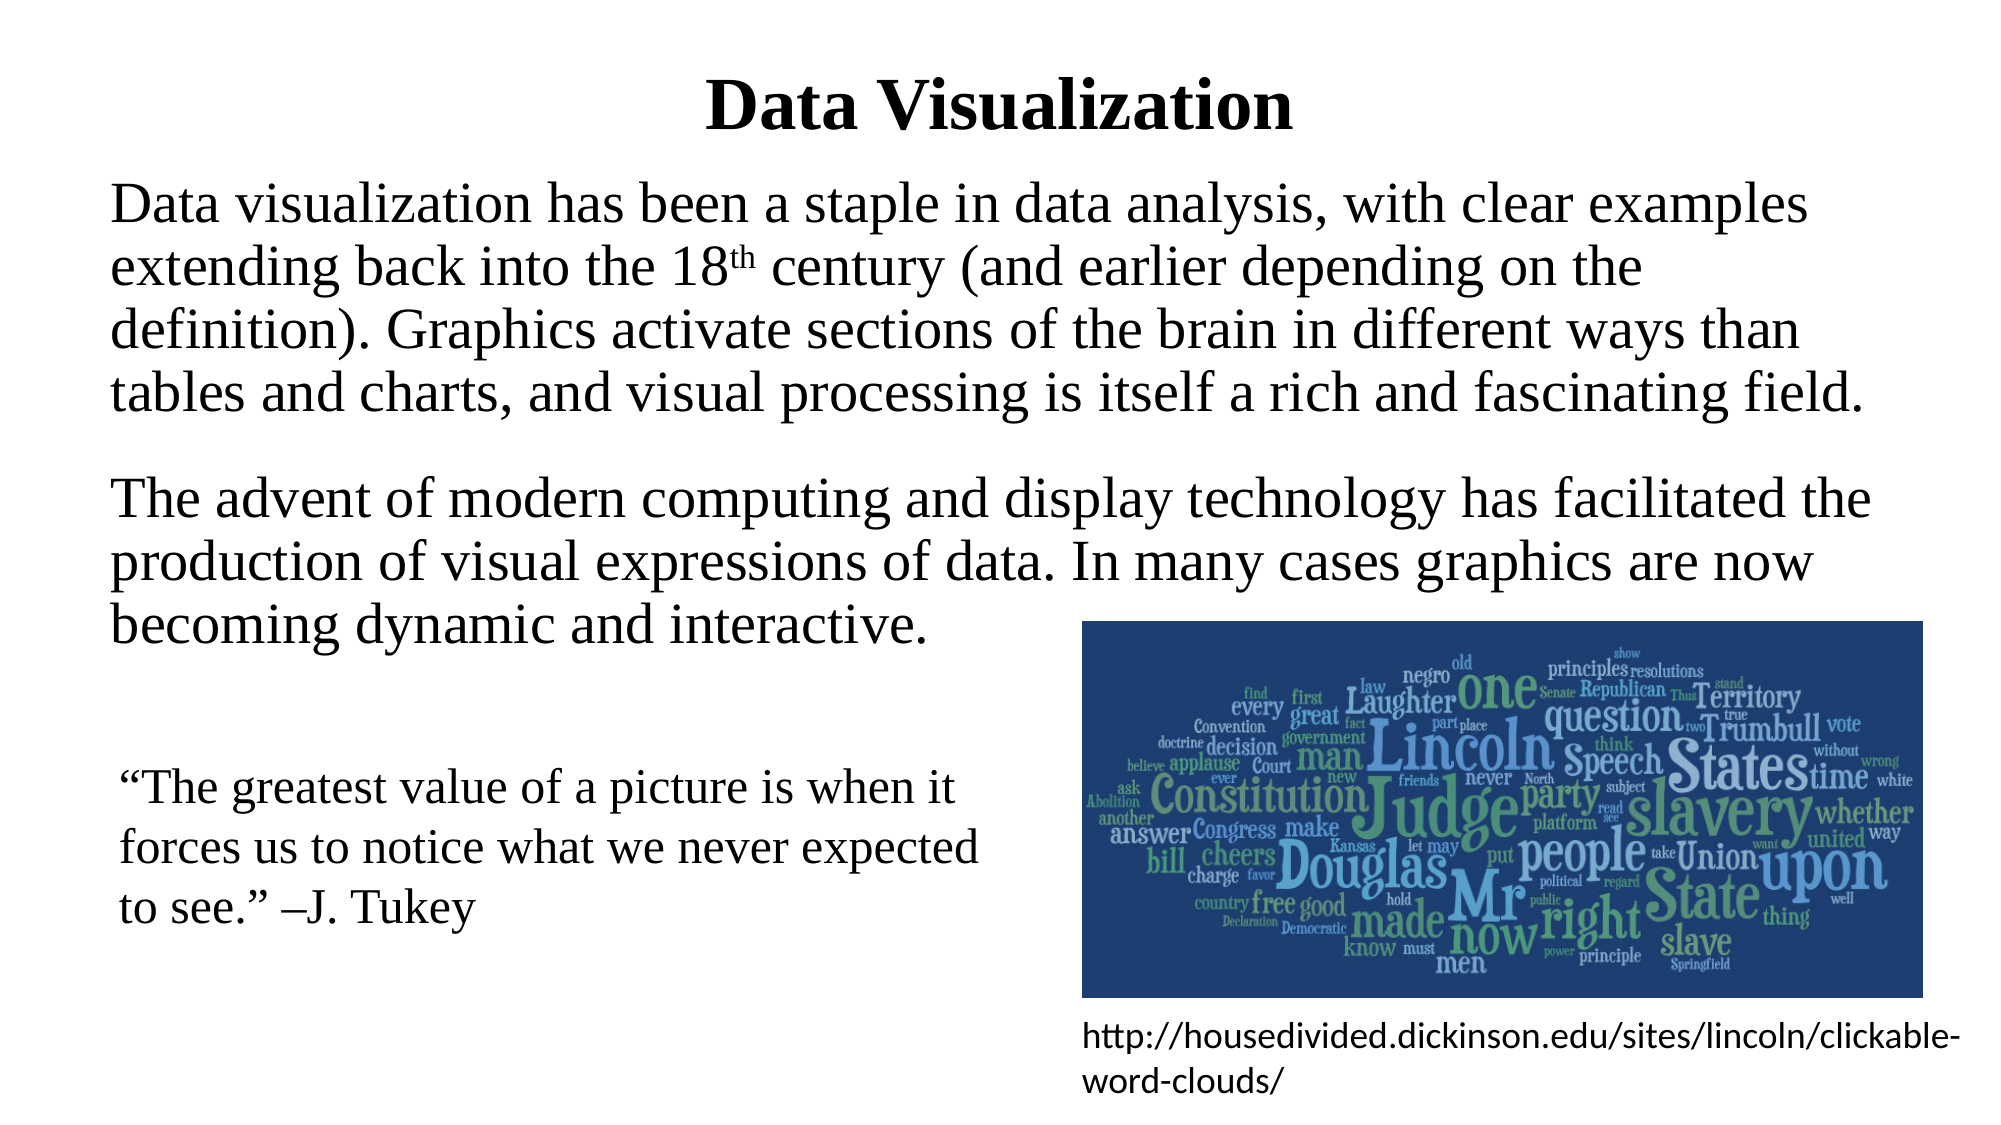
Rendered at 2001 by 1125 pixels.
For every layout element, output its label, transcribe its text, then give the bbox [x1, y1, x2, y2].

picture [1082, 620, 1923, 998]
text_box http://housedivided.dickinson.edu/sites/lincoln/clickable-word-clouds/ [1067, 1004, 1982, 1109]
title Data Visualization [137, 40, 1863, 164]
text_box “The greatest value of a picture is when it forces us to notice what we never expected to see.” –J. Tukey [104, 745, 1017, 941]
list Data visualization has been a staple in data analysis, with clear examples extending back into the 18th century (and earlier depending on the definition). Graphics activate sections of the brain in different ways than tables and charts, and visual processing is itself a rich and fascinating field. The advent of modern computing and display technology has facilitated the production of visual expressions of data. In many cases graphics are now becoming dynamic and interactive. [95, 164, 1908, 702]
